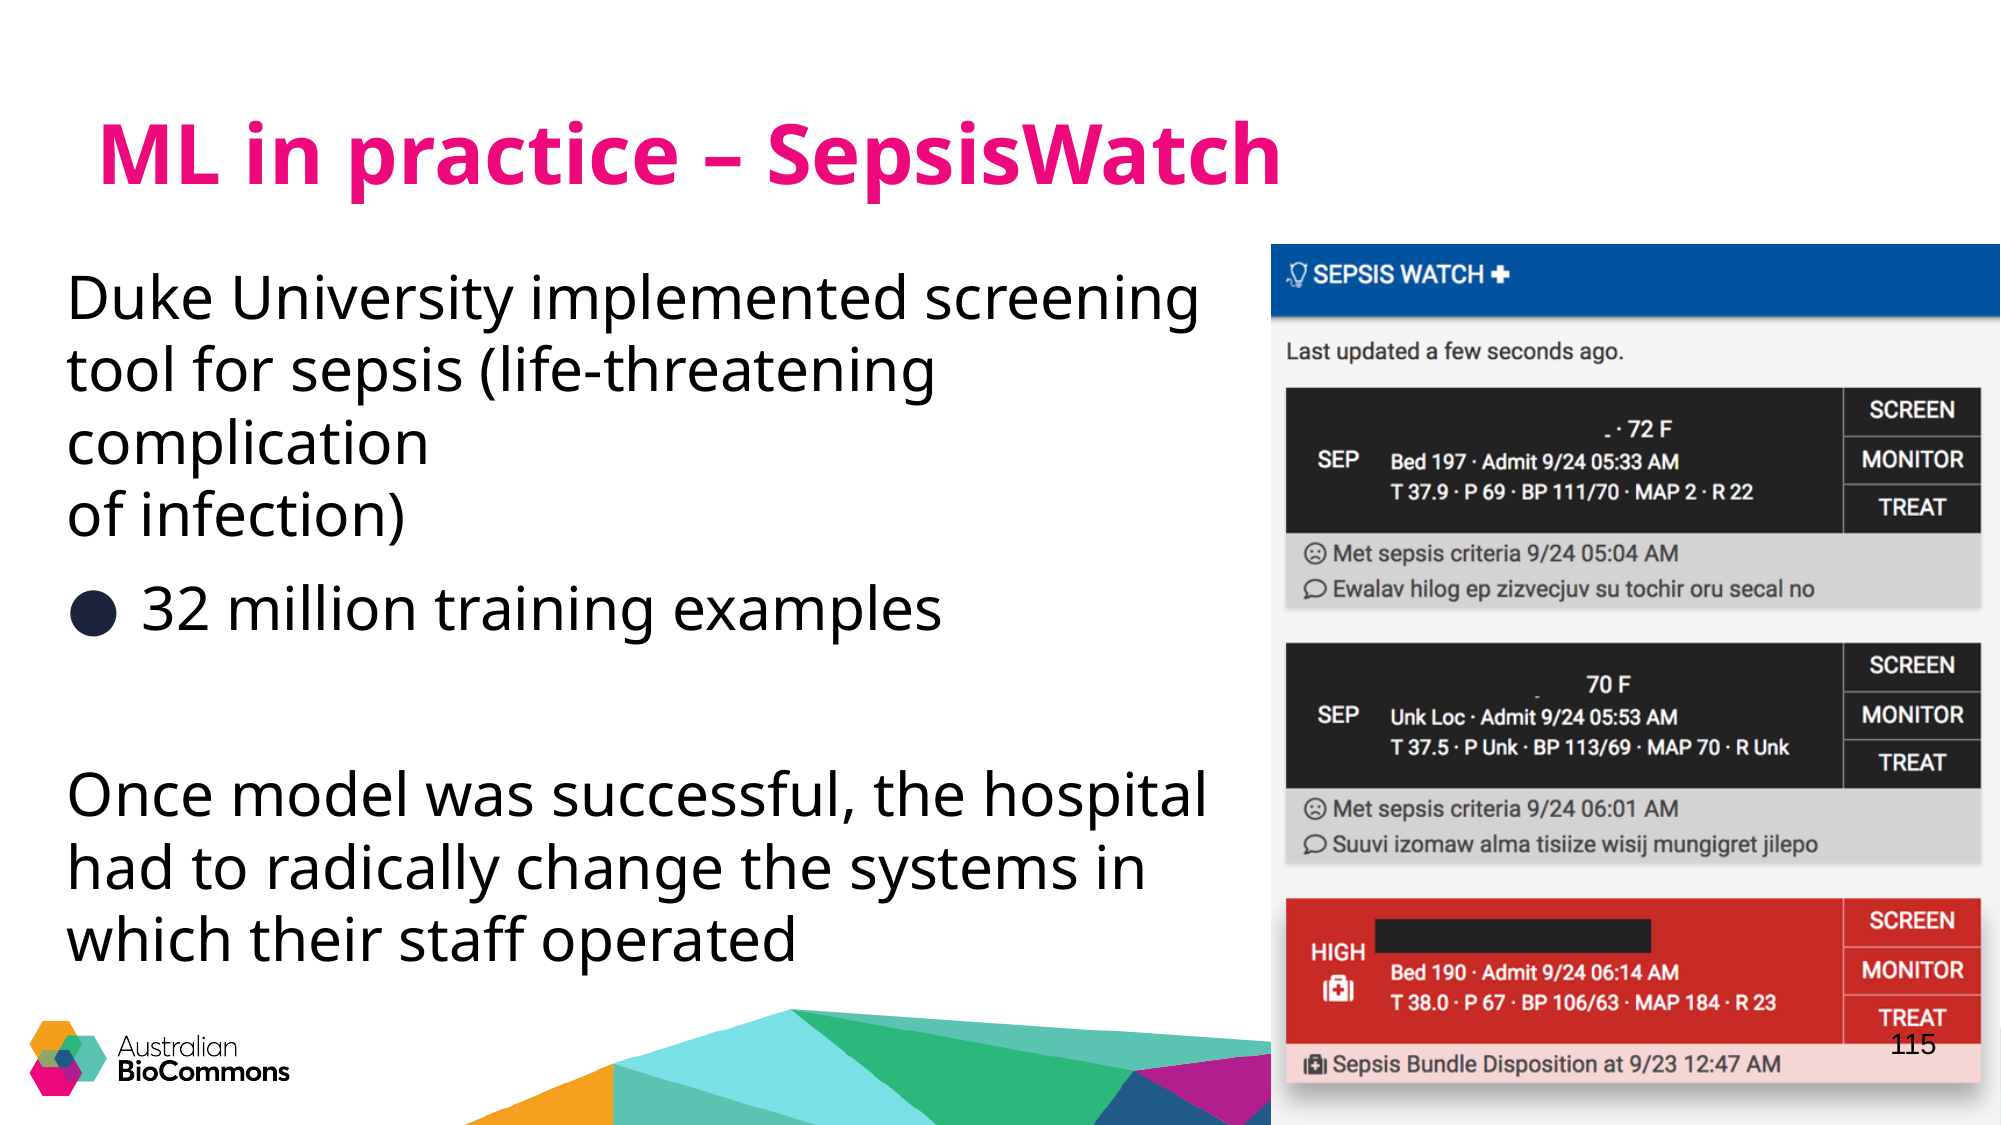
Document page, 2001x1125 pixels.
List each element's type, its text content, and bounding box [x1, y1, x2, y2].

title ML in practice – SepsisWatch [81, 64, 1953, 211]
picture [428, 244, 2001, 1125]
list Duke University implemented screening tool for sepsis (life-threatening complication of infection) 32 million training examples Once model was successful, the hospital had to radically change the systems in which their staff operated [51, 251, 1266, 970]
picture [11, 1014, 308, 1103]
